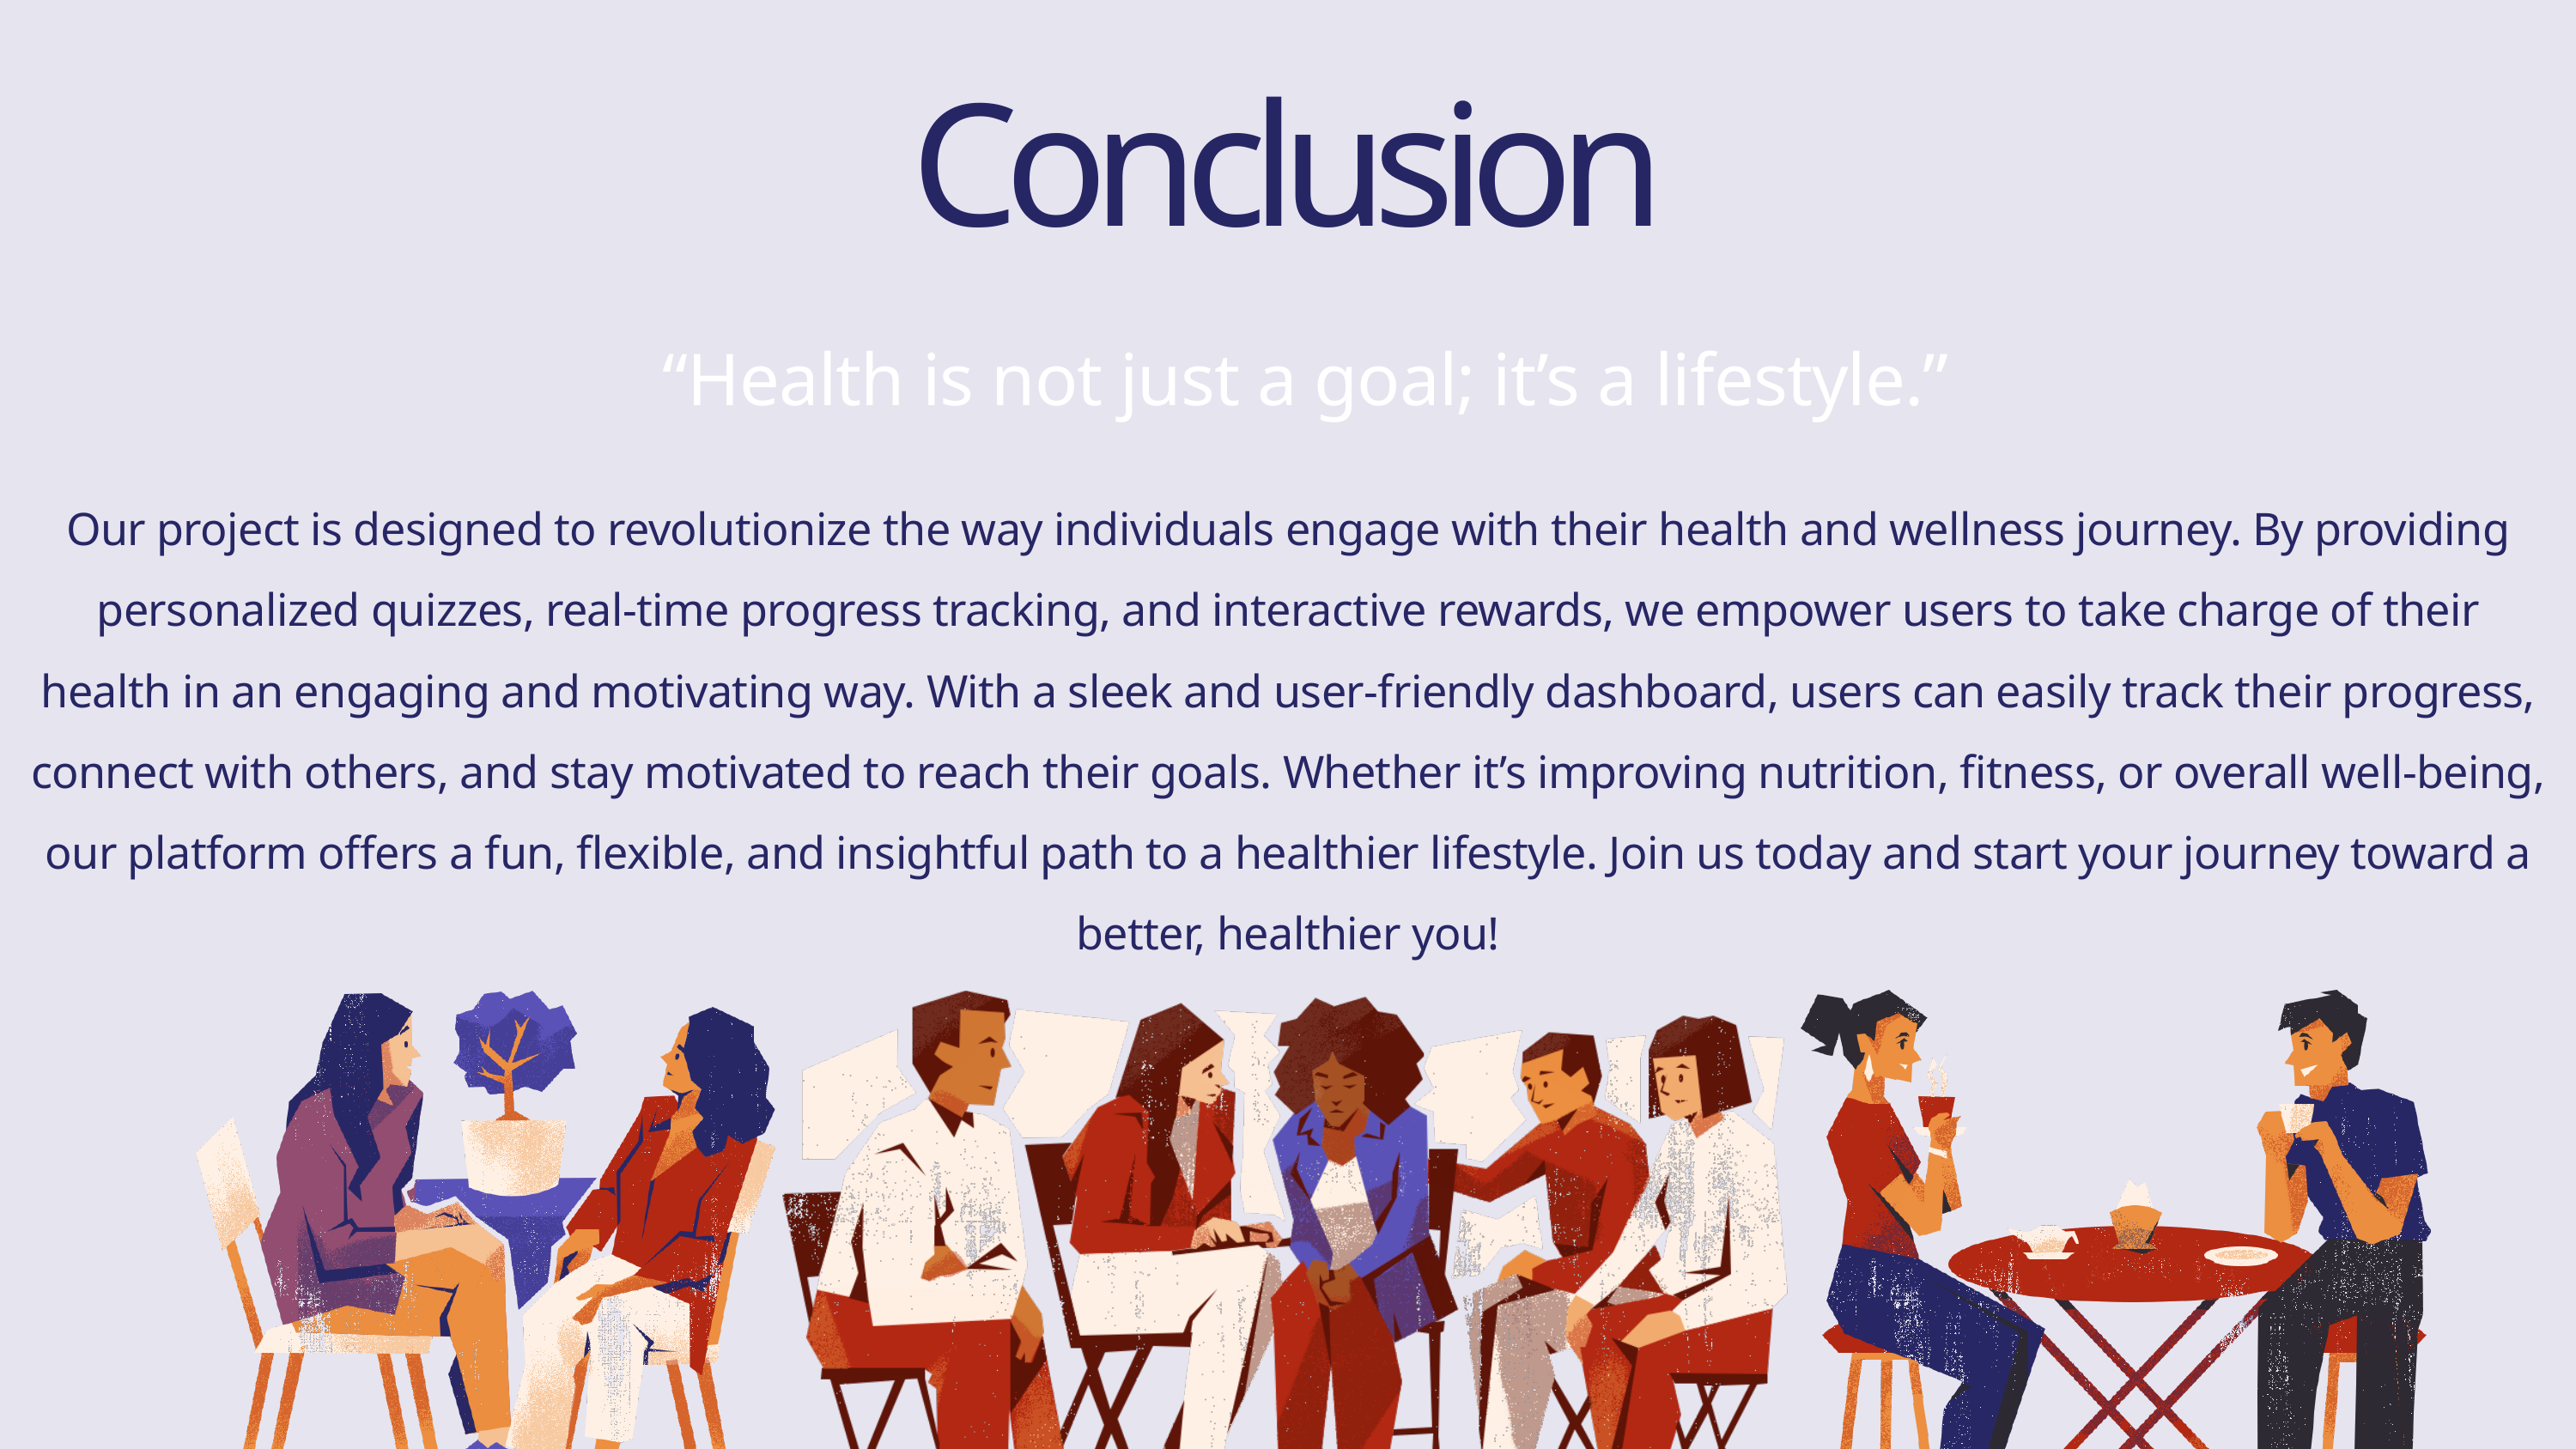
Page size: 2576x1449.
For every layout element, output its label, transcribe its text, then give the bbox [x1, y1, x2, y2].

text_box “Health is not just a goal; it’s a lifestyle.” [309, 351, 2267, 421]
text_box Conclusion [460, 97, 2115, 261]
text_box [1801, 990, 2432, 1449]
text_box Our project is designed to revolutionize the way individuals engage with their health and wellness journey. By providing personalized quizzes, real-time progress tracking, and interactive rewards, we empower users to take charge of their health in an engaging and motivating way. With a sleek and user-friendly dashboard, users can easily track their progress, connect with others, and stay motivated to reach their goals. Whether it’s improving nutrition, fitness, or overall well-being, our platform offers a fun, flexible, and insightful path to a healthier lifestyle. Join us today and start your journey toward a better, healthier you! [30, 473, 2546, 960]
text_box [781, 990, 1795, 1449]
text_box [195, 990, 775, 1449]
